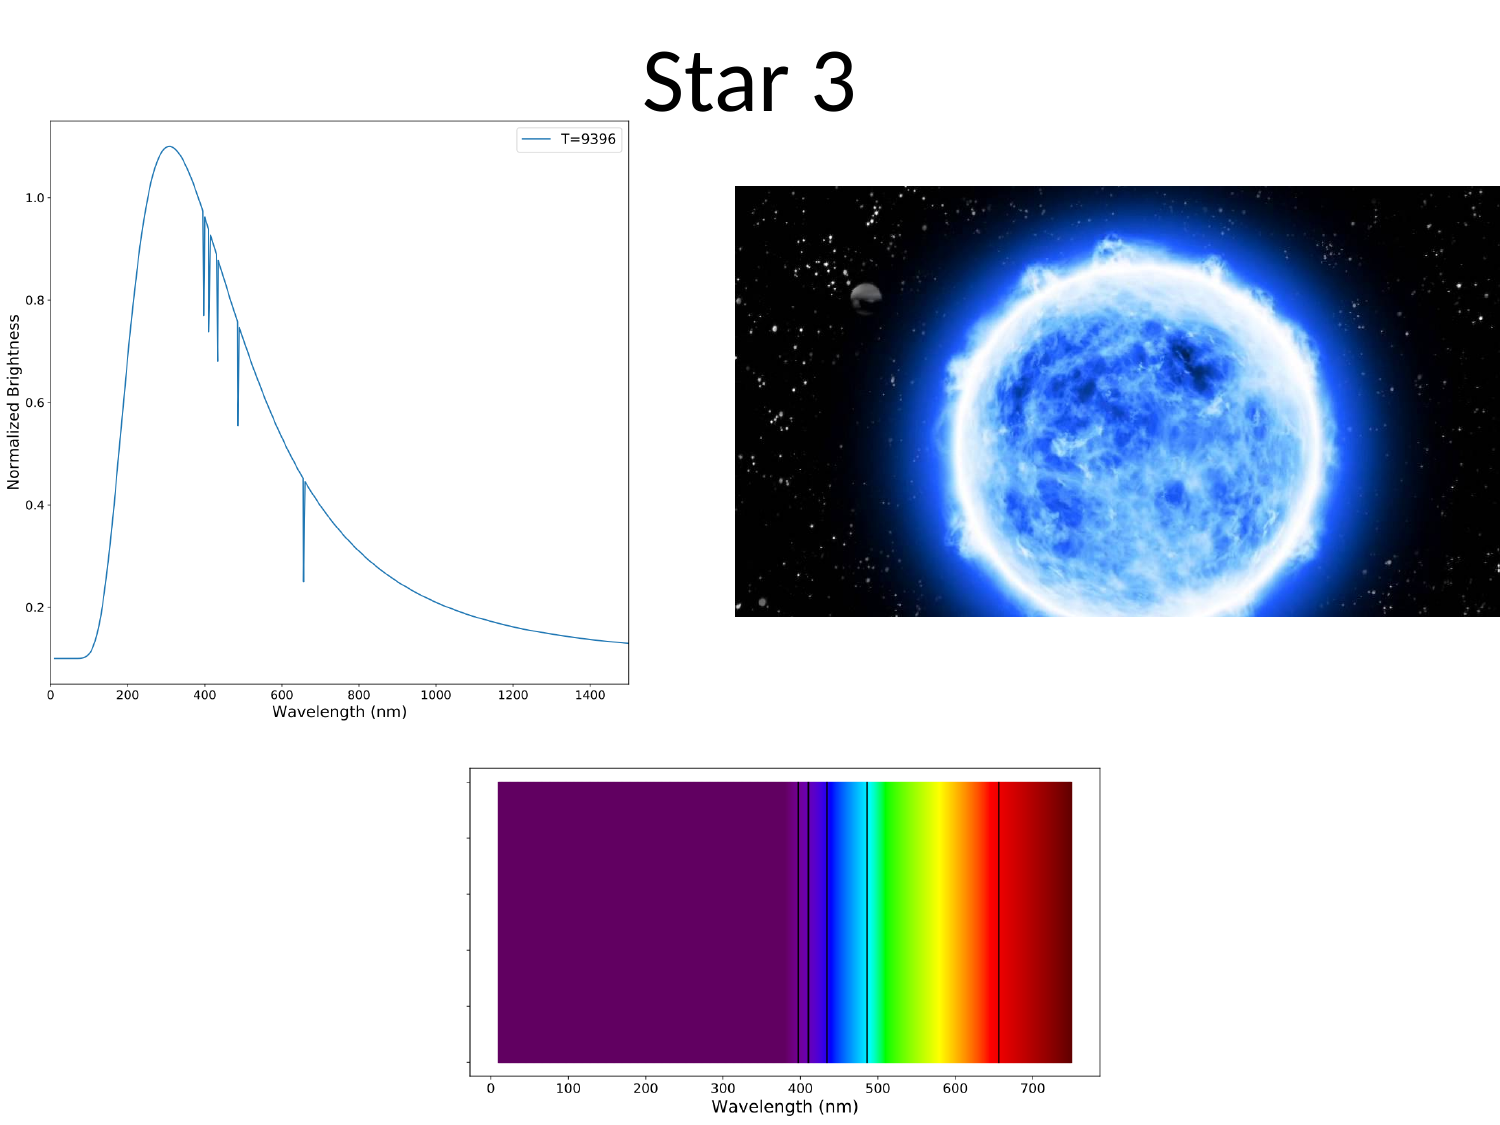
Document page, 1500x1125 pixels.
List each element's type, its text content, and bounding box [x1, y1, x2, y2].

picture [734, 186, 1500, 617]
title Star 3 [75, 0, 1425, 169]
picture [0, 31, 1180, 1125]
